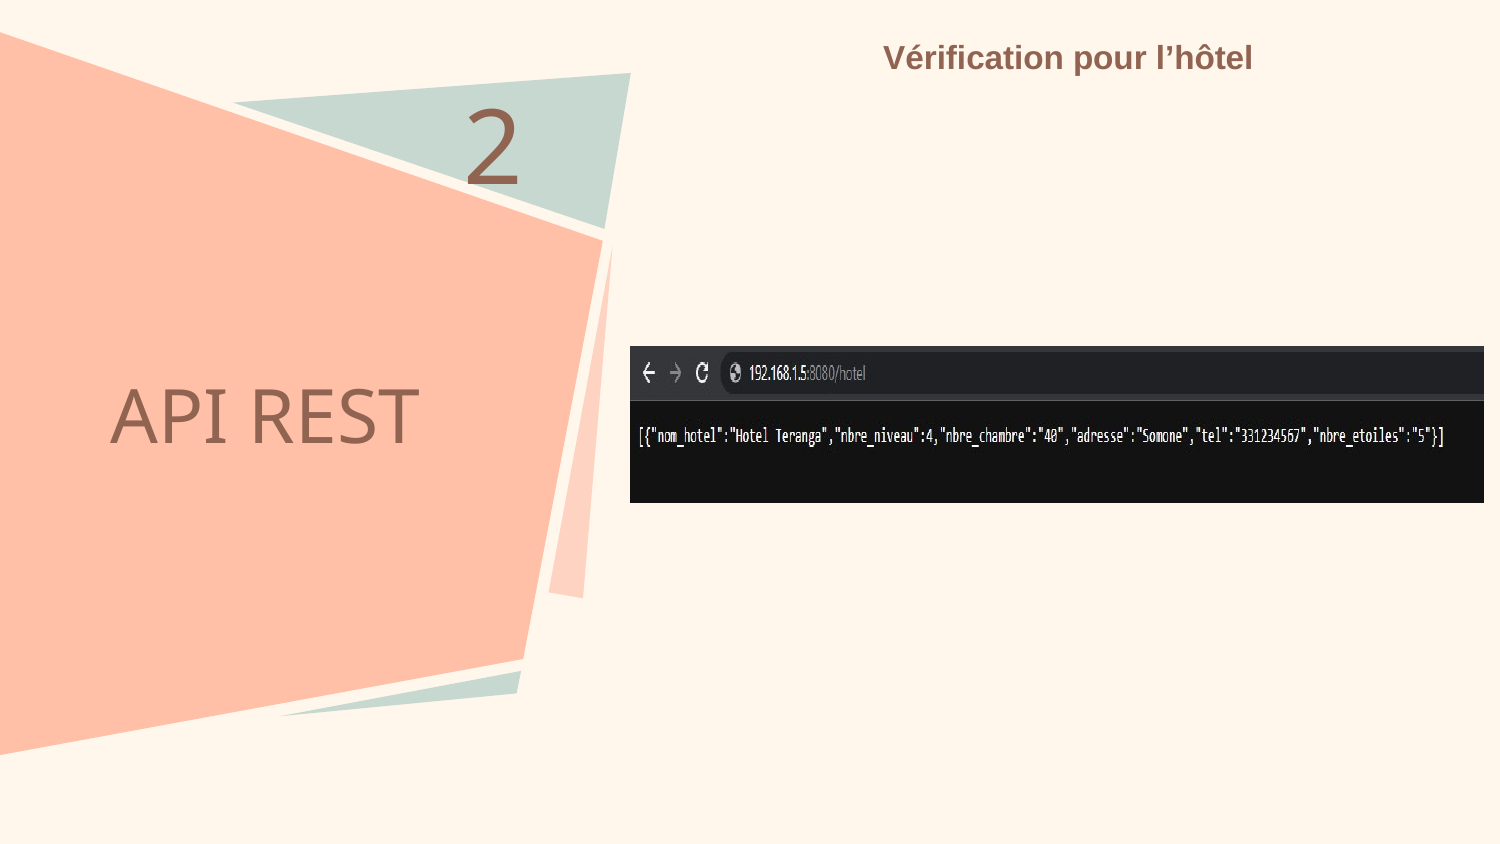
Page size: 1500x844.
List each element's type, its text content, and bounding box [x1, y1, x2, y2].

picture [630, 346, 1484, 503]
text_box Vérification pour l’hôtel [653, 28, 1484, 84]
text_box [0, 28, 632, 757]
